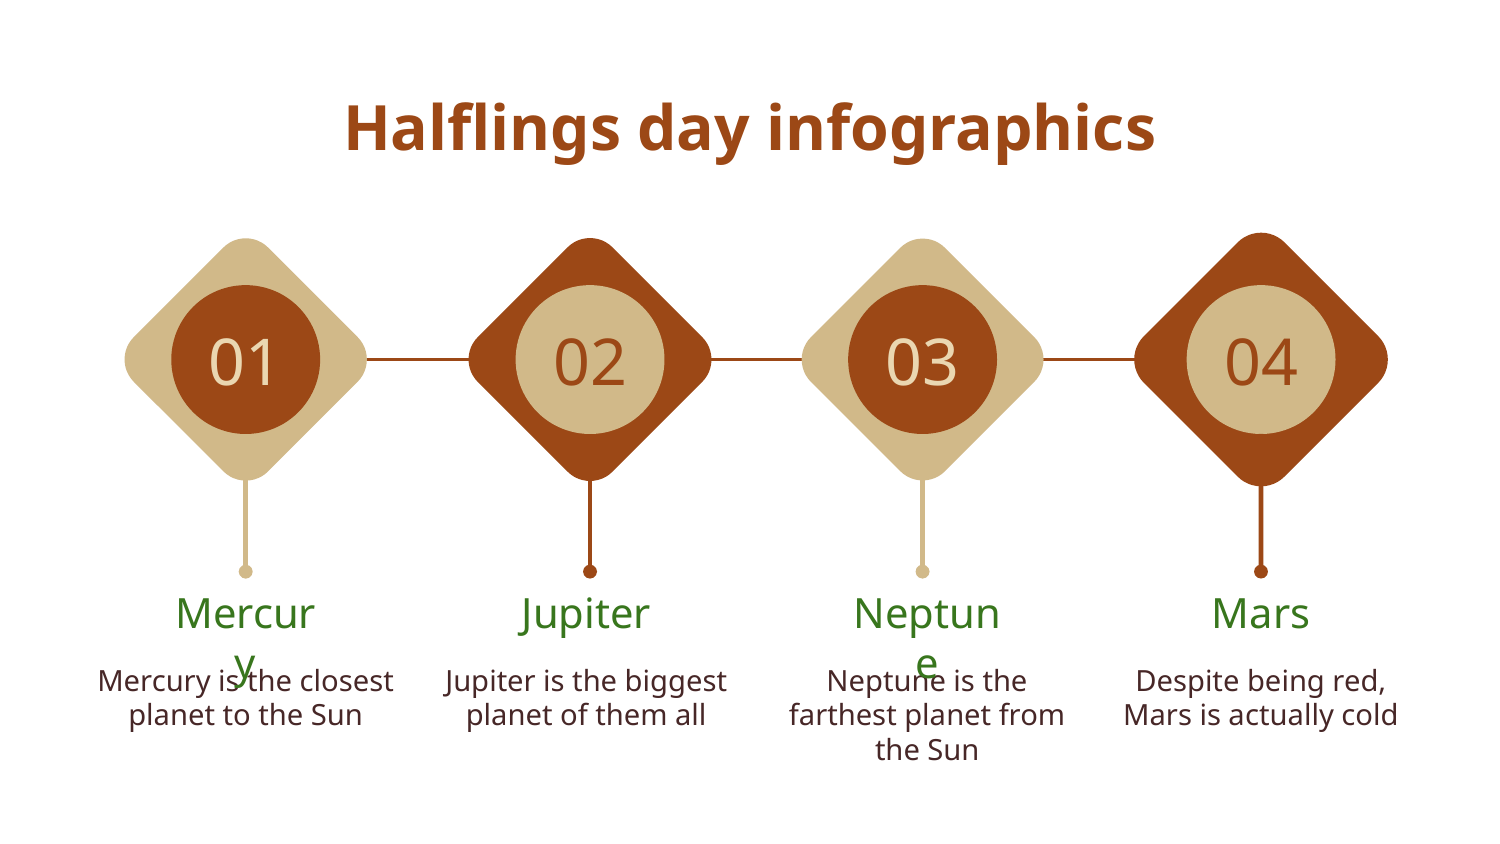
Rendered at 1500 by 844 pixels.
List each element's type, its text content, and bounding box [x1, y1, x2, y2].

text_box [1134, 232, 1388, 487]
title Halflings day infographics [75, 72, 1425, 167]
text_box [802, 366, 920, 481]
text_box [78, 571, 414, 747]
text_box [124, 238, 367, 481]
text_box [801, 238, 1044, 359]
text_box [469, 365, 588, 481]
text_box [759, 571, 1095, 747]
text_box 04 [1186, 285, 1336, 434]
text_box [592, 367, 711, 481]
text_box [468, 238, 712, 359]
text_box 03 [848, 285, 998, 434]
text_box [1100, 571, 1422, 747]
text_box [925, 367, 1043, 481]
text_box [418, 571, 754, 747]
text_box 01 [171, 285, 321, 434]
text_box 02 [515, 285, 665, 434]
